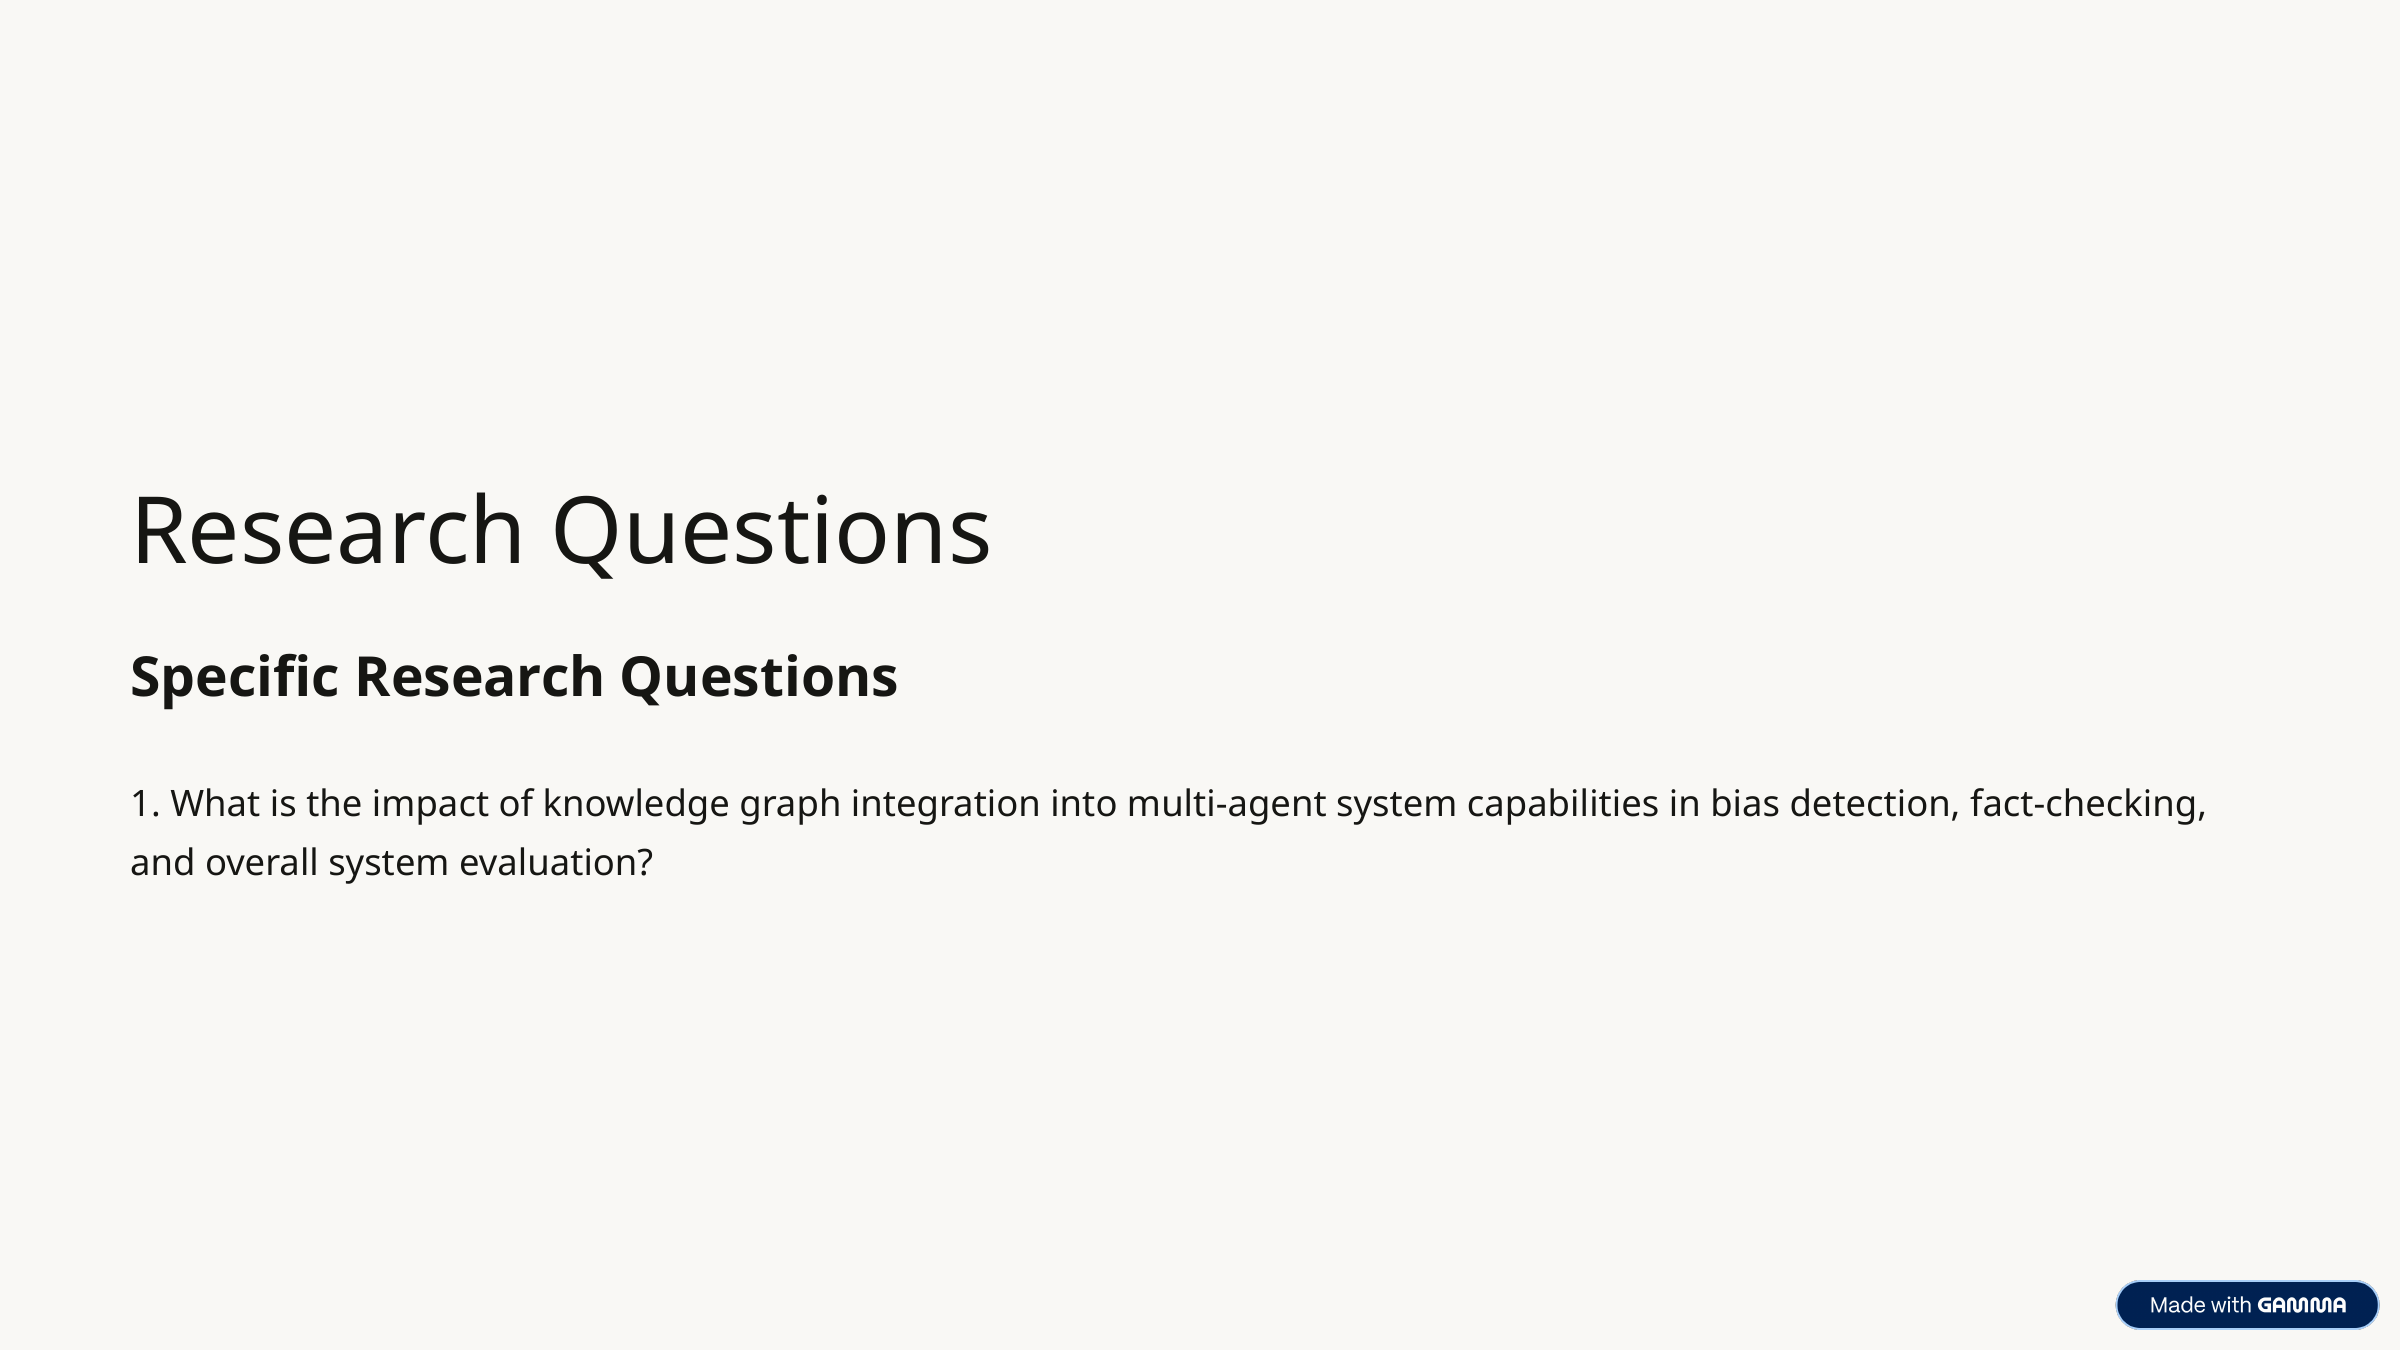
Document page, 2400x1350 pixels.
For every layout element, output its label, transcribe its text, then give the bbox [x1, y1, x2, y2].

picture [2106, 1271, 2389, 1339]
text_box Specific Research Questions [130, 638, 912, 709]
text_box Research Questions [130, 466, 1061, 583]
text_box 1. What is the impact of knowledge graph integration into multi-agent system capabilities in bias detection, fact-checking, and overall system evaluation? [130, 764, 2270, 884]
